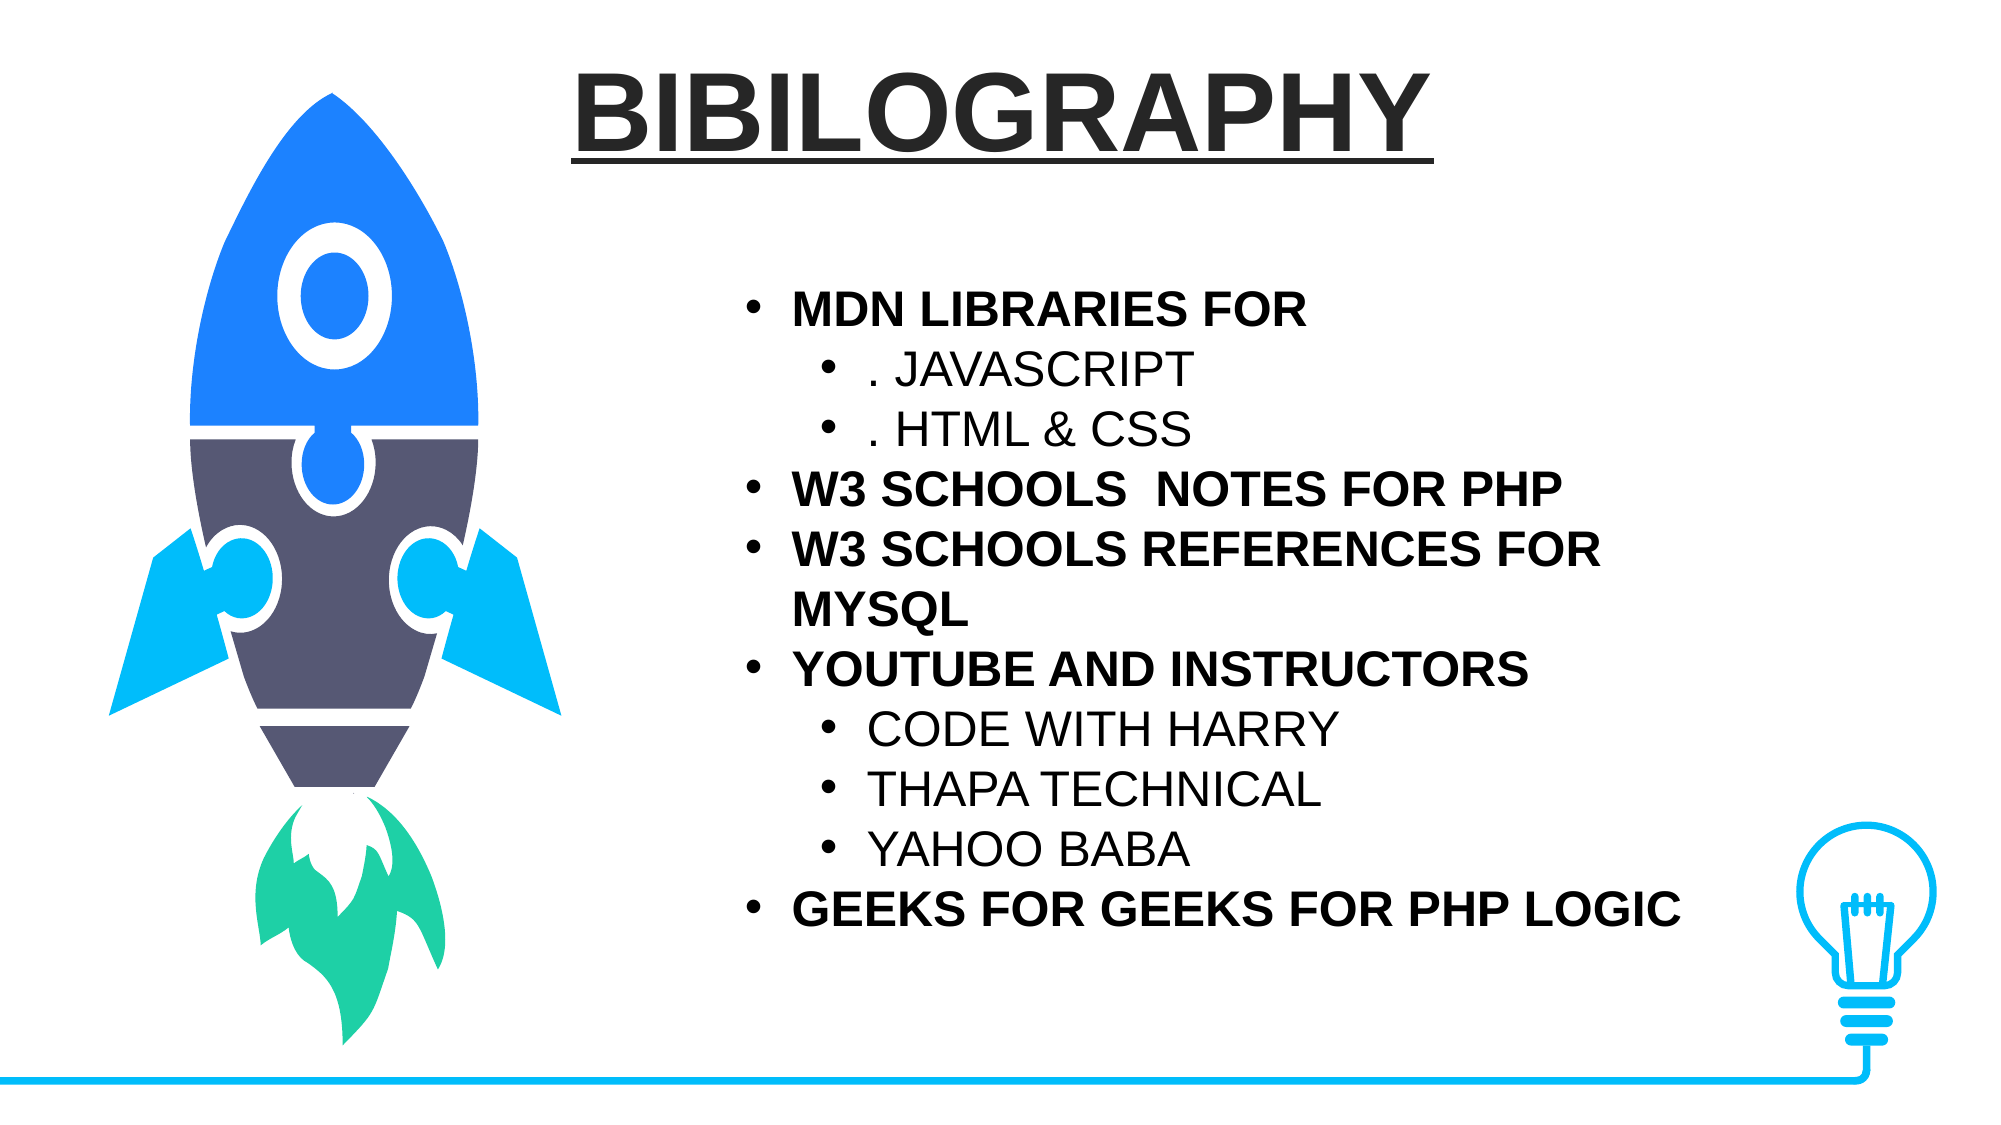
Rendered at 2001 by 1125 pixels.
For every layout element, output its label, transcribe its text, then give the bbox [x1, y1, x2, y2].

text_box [108, 92, 562, 1046]
list BIBILOGRAPHY [53, 55, 1952, 175]
text_box MDN LIBRARIES FOR . JAVASCRIPT . HTML & CSS W3 SCHOOLS NOTES FOR PHP W3 SCHOOLS REFERENCES FOR MYSQL YOUTUBE AND INSTRUCTORS CODE WITH HARRY THAPA TECHNICAL YAHOO BABA GEEKS FOR GEEKS FOR PHP LOGIC [730, 268, 1771, 1004]
